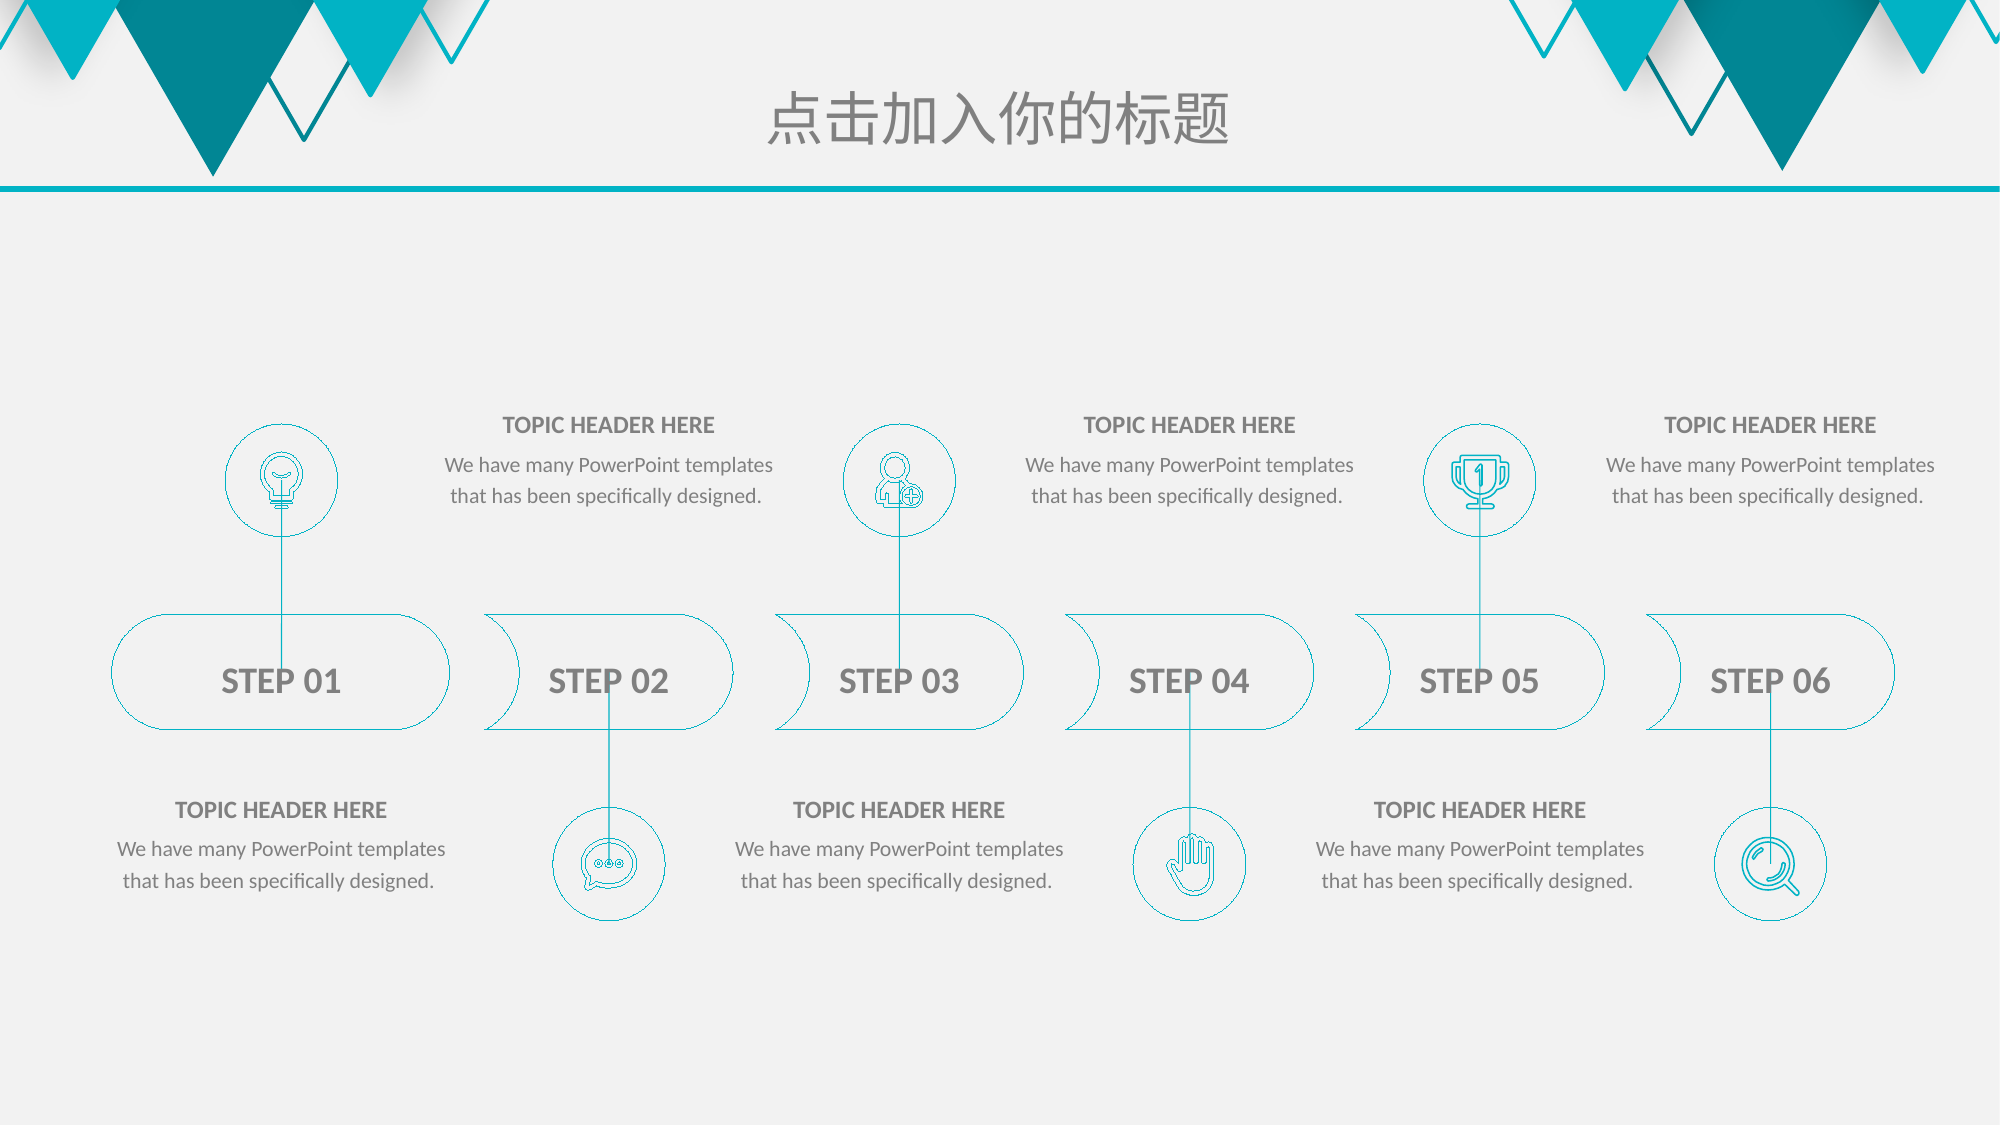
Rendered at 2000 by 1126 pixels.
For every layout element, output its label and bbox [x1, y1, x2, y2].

text_box [107, 402, 1945, 922]
text_box [0, 0, 2000, 190]
